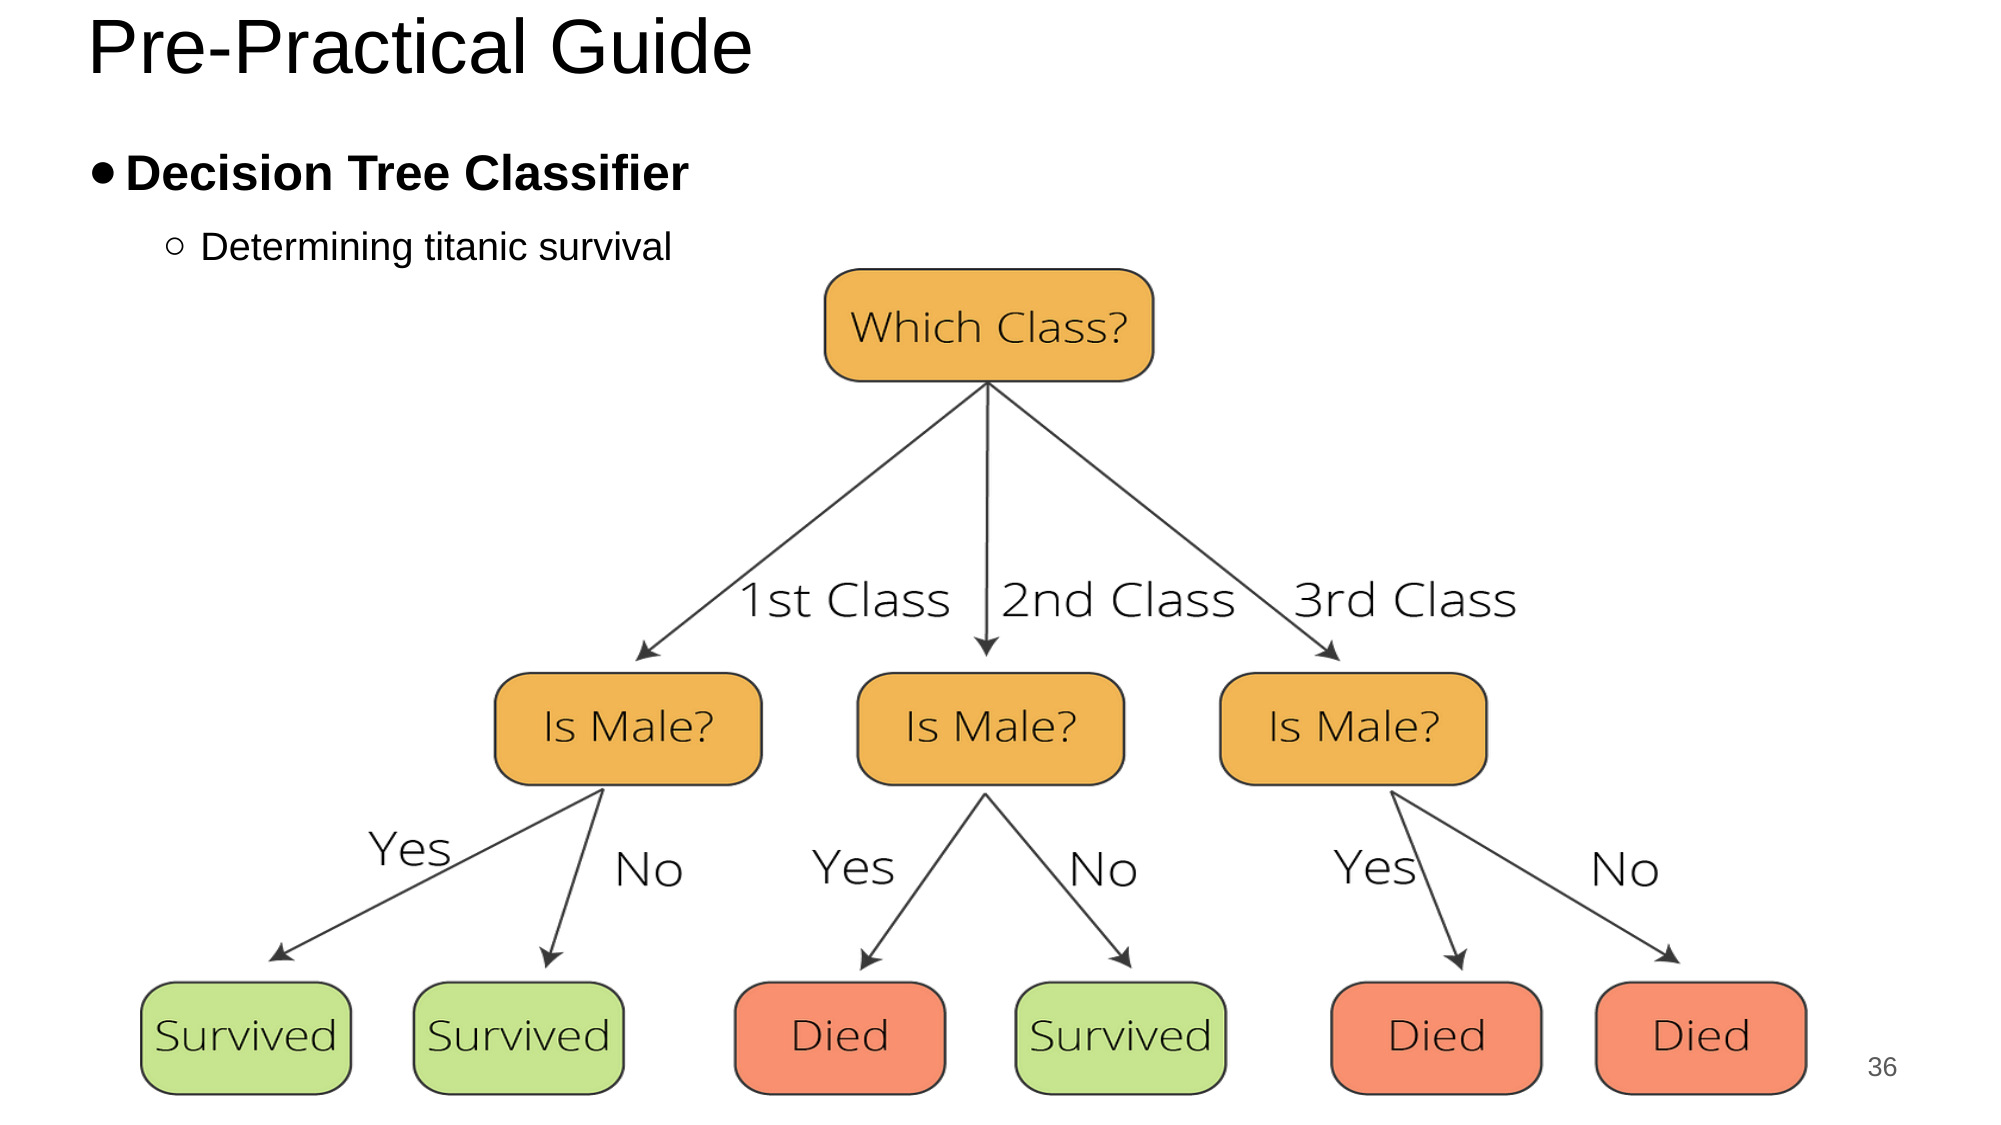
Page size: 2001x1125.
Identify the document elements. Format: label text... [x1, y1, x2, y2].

slide_number ‹#› [1845, 1035, 1913, 1096]
list Decision Tree Classifier Determining titanic survival [72, 132, 1422, 960]
title Pre-Practical Guide [72, 0, 1913, 203]
picture [140, 268, 1809, 1096]
